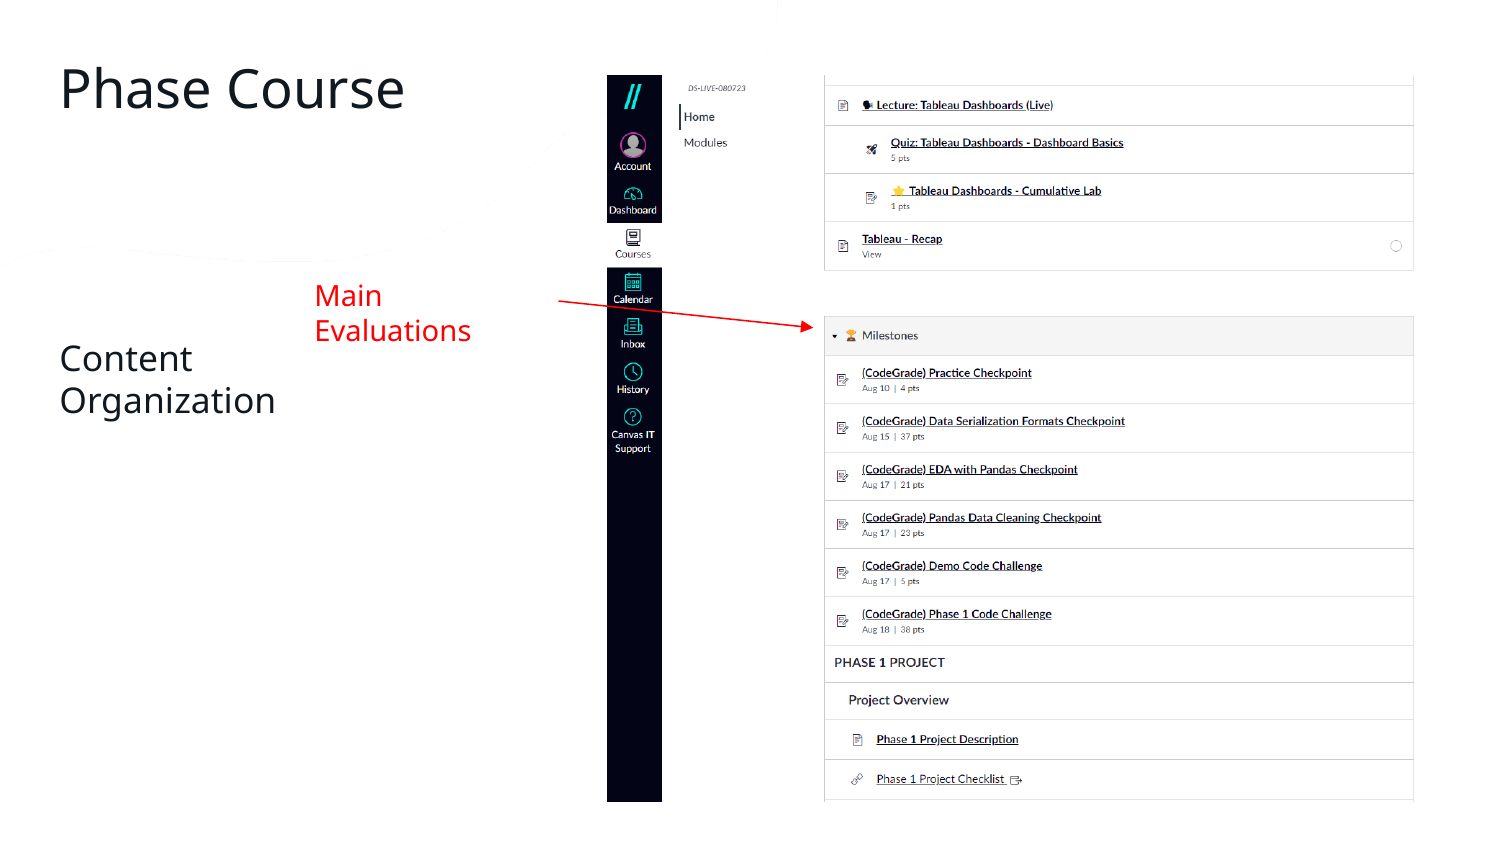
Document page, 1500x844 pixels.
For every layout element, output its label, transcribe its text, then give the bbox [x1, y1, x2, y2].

text_box Content Organization [44, 330, 312, 515]
picture [0, 0, 1485, 802]
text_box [558, 300, 814, 328]
text_box Main Evaluations [299, 330, 559, 355]
